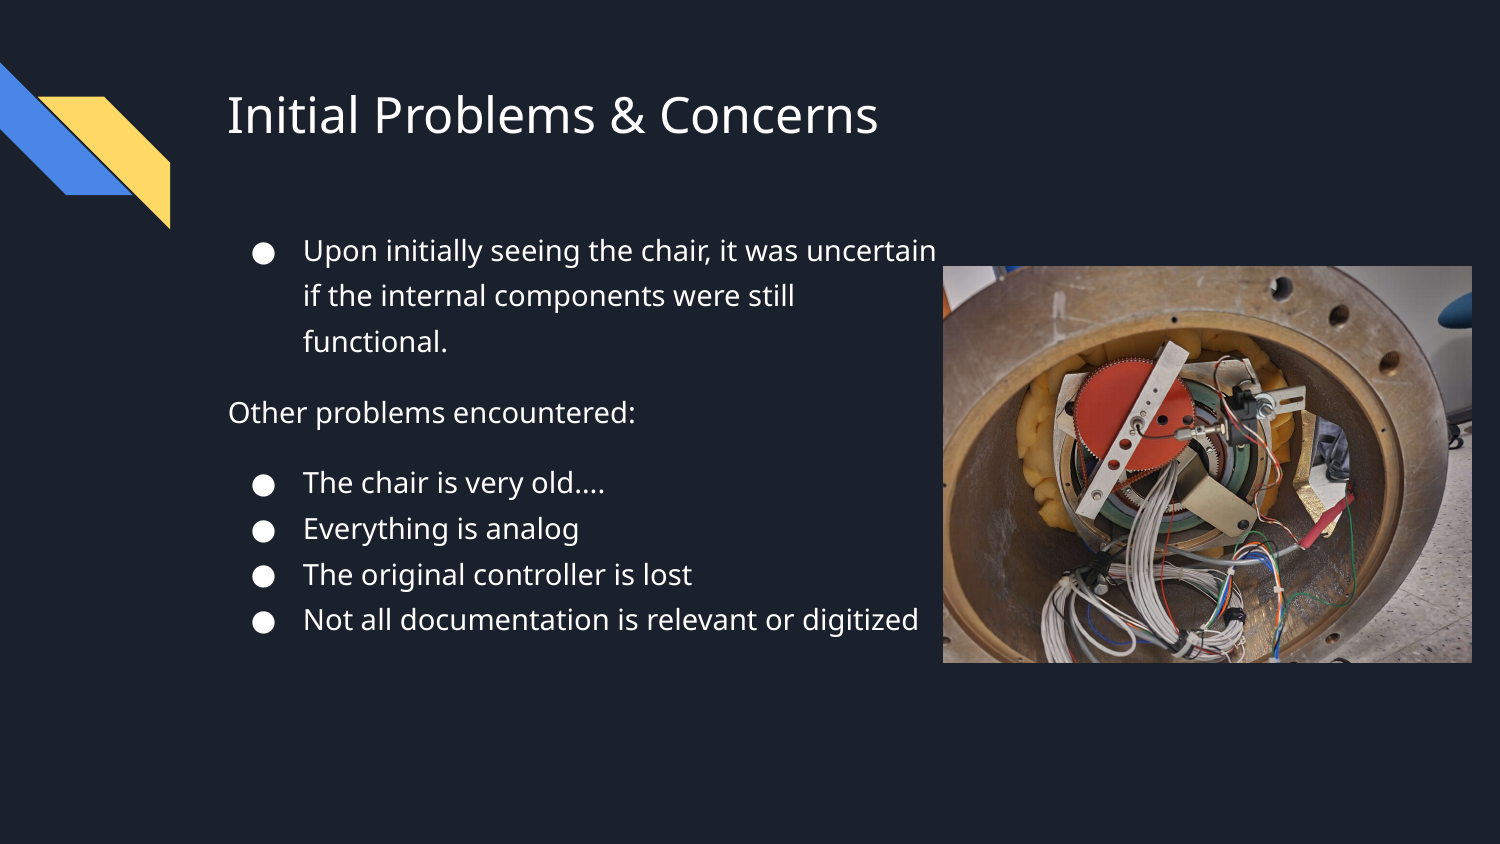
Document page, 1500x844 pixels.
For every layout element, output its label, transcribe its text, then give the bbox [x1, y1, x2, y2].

list Upon initially seeing the chair, it was uncertain if the internal components were still functional. Other problems encountered: The chair is very old…. Everything is analog The original controller is lost Not all documentation is relevant or digitized [212, 208, 953, 720]
title Initial Problems & Concerns [212, 64, 1120, 264]
picture [943, 266, 1472, 663]
